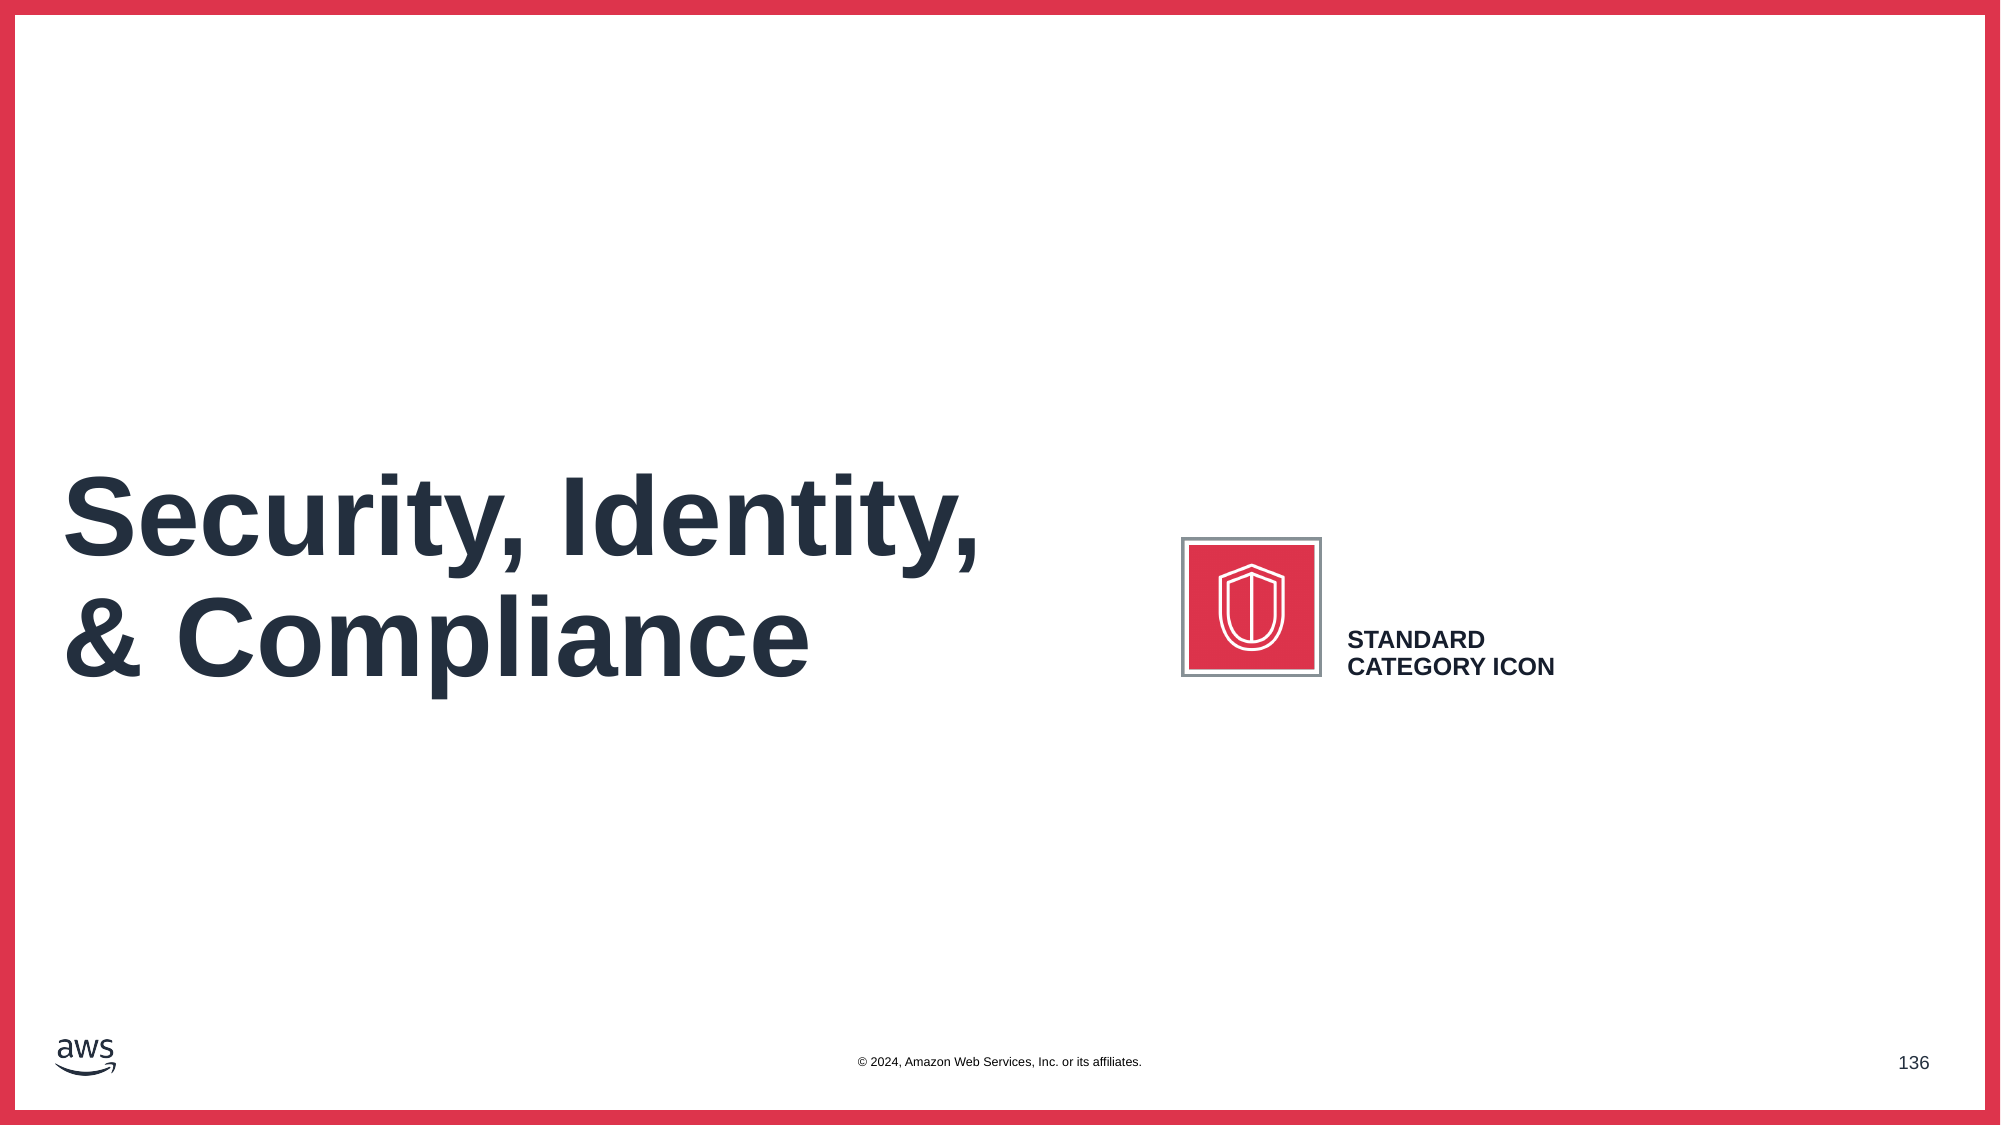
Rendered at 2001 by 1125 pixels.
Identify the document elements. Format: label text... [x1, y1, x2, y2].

picture [1181, 537, 1322, 677]
text_box STANDARD CATEGORY ICON [1332, 541, 1780, 689]
title Security, Identity, & Compliance [47, 339, 1393, 709]
footer © 2024, Amazon Web Services, Inc. or its affiliates. [662, 1031, 1338, 1092]
slide_number 136 [1494, 1031, 1945, 1092]
picture [55, 1039, 116, 1076]
